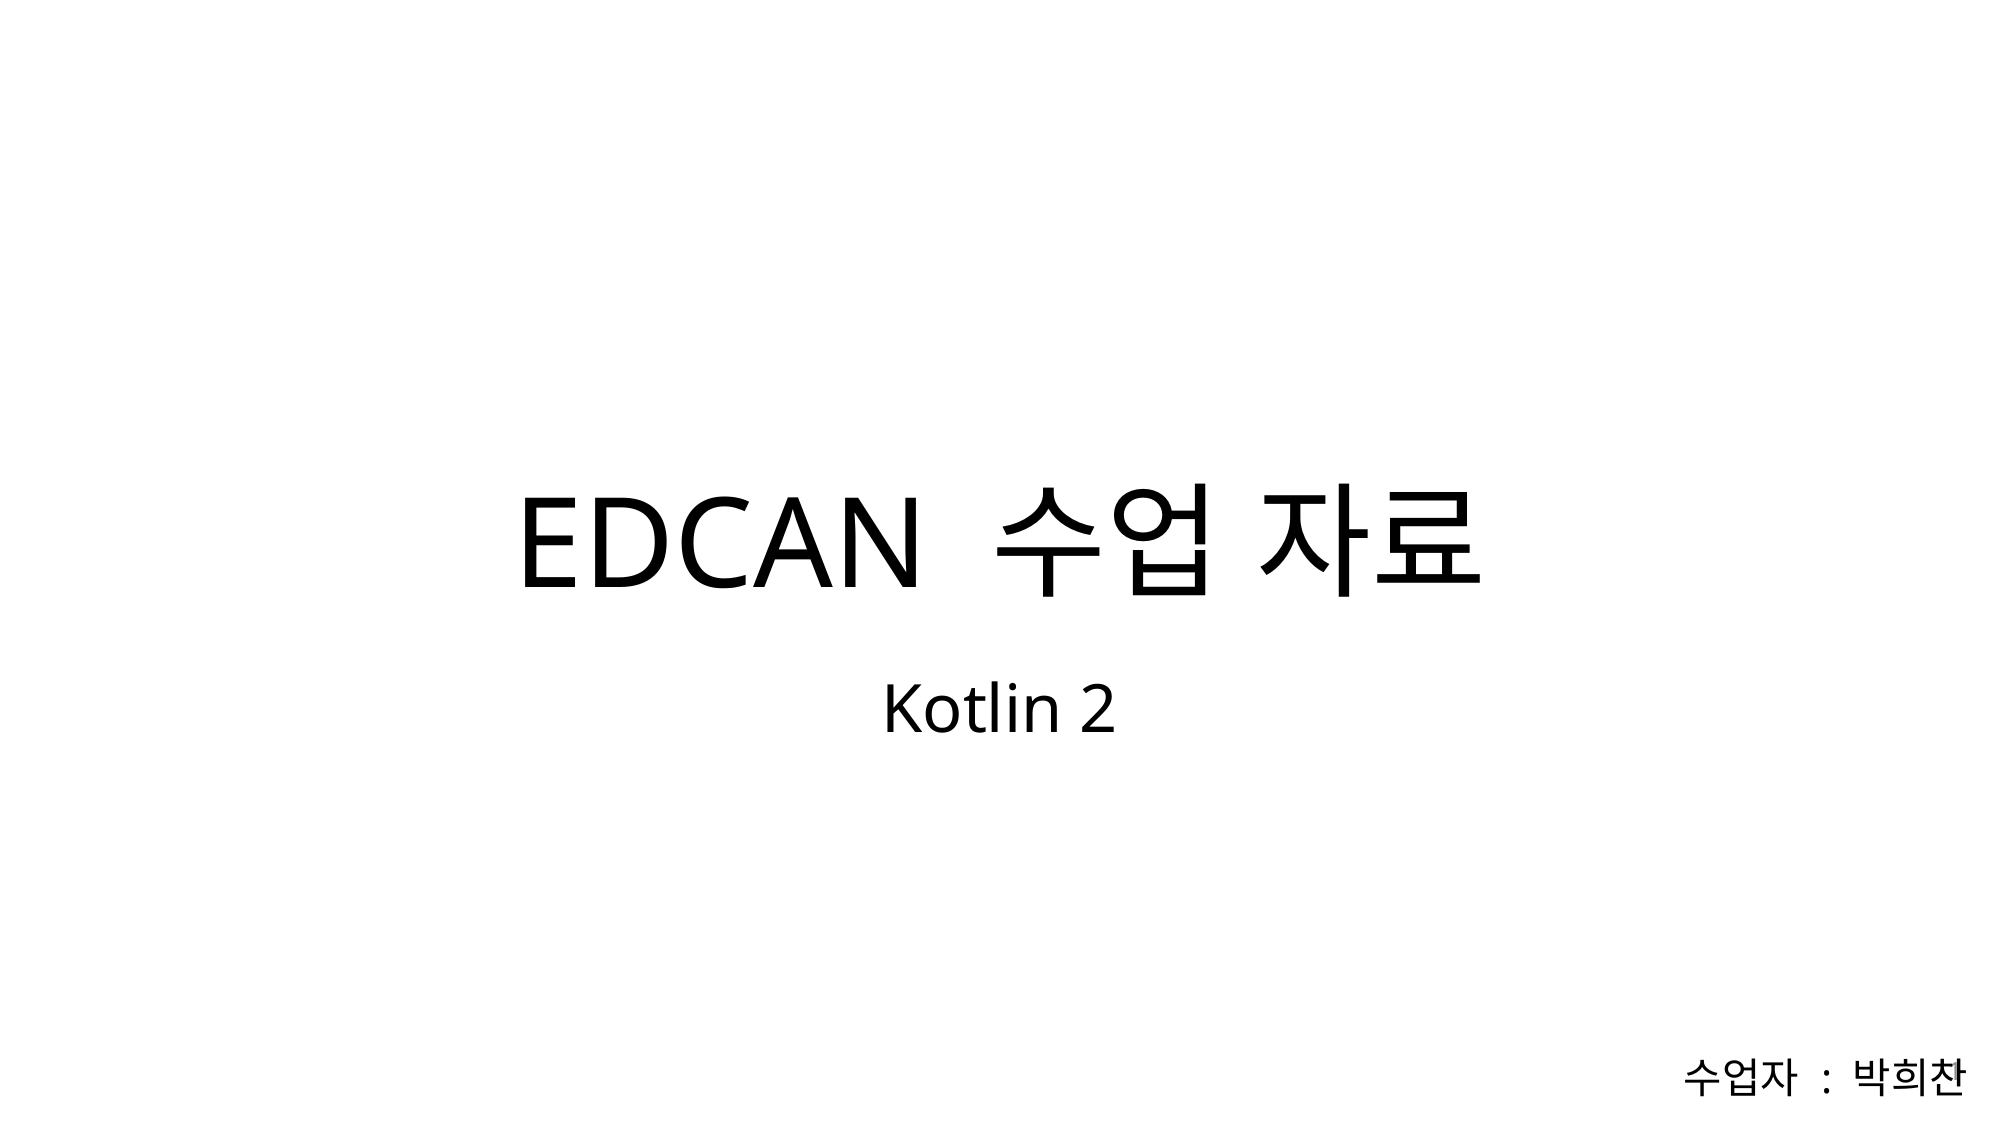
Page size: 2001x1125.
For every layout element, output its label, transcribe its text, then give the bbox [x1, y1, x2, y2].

slide_number 1 [1527, 1042, 1978, 1103]
text_box EDCAN 수업 자료 [499, 455, 1501, 620]
text_box 수업자 : 박희찬 [1668, 1044, 1984, 1110]
text_box Kotlin 2 [866, 658, 1134, 753]
